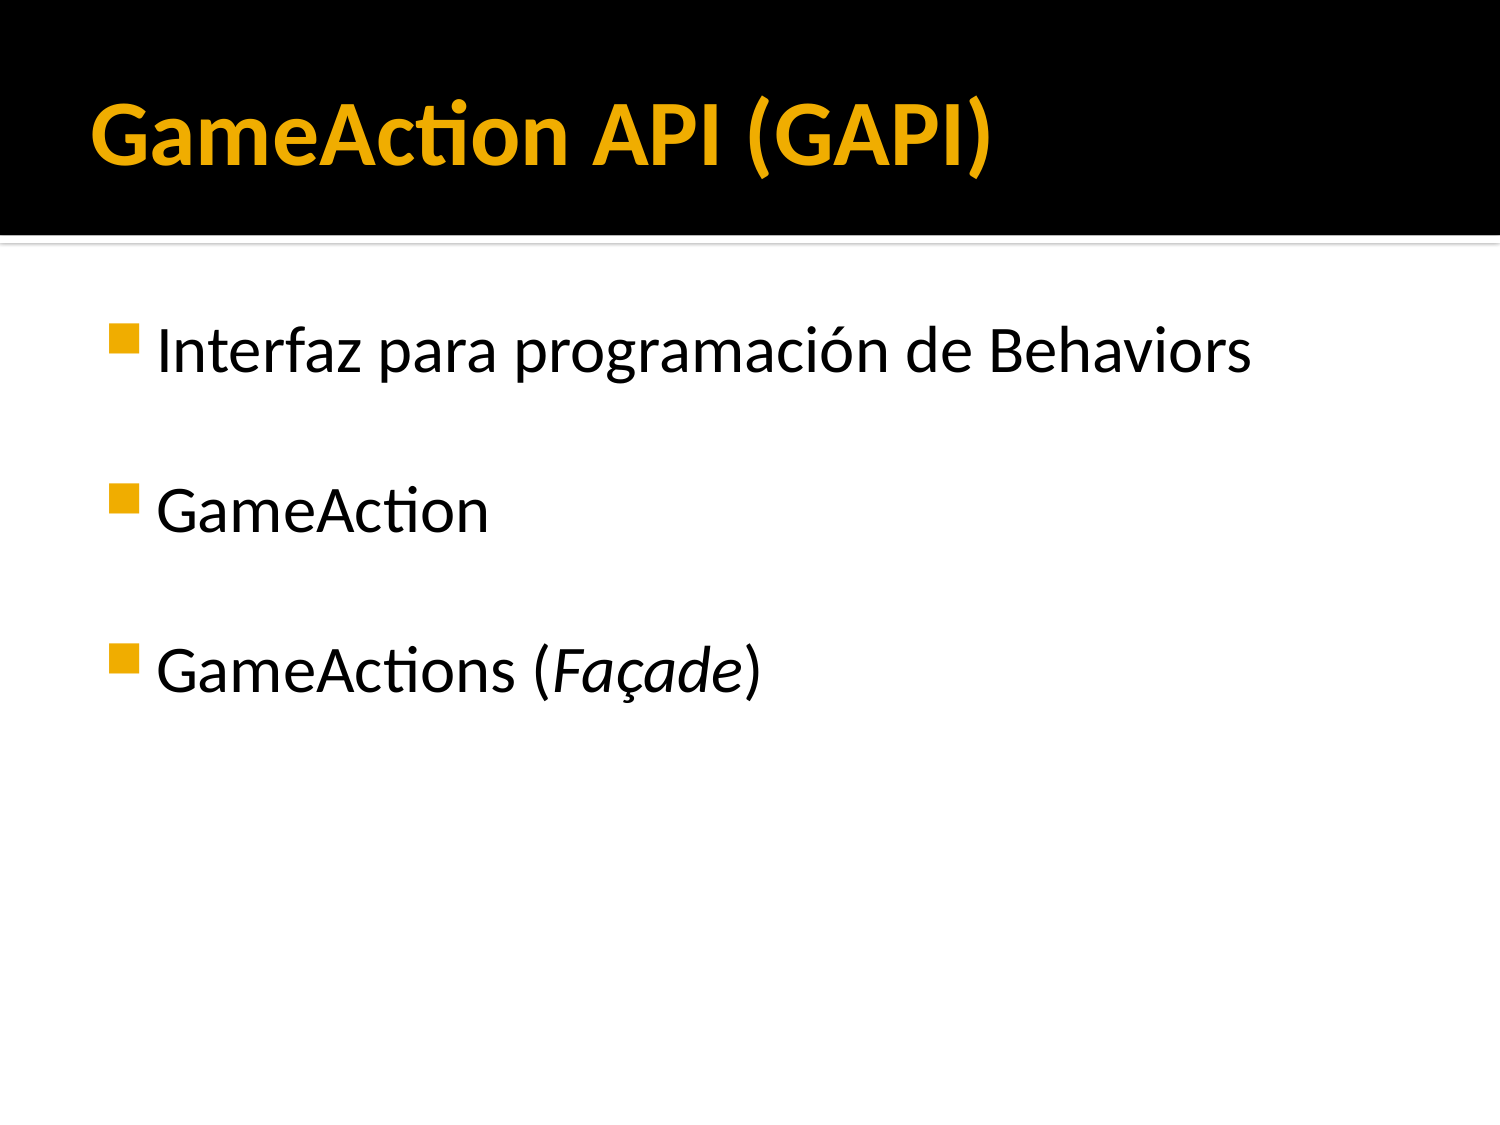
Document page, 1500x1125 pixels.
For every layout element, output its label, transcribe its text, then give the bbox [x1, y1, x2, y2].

list Interfaz para programación de Behaviors GameAction GameActions (Façade) [75, 291, 1425, 1050]
title GameAction API (GAPI) [75, 25, 1425, 231]
